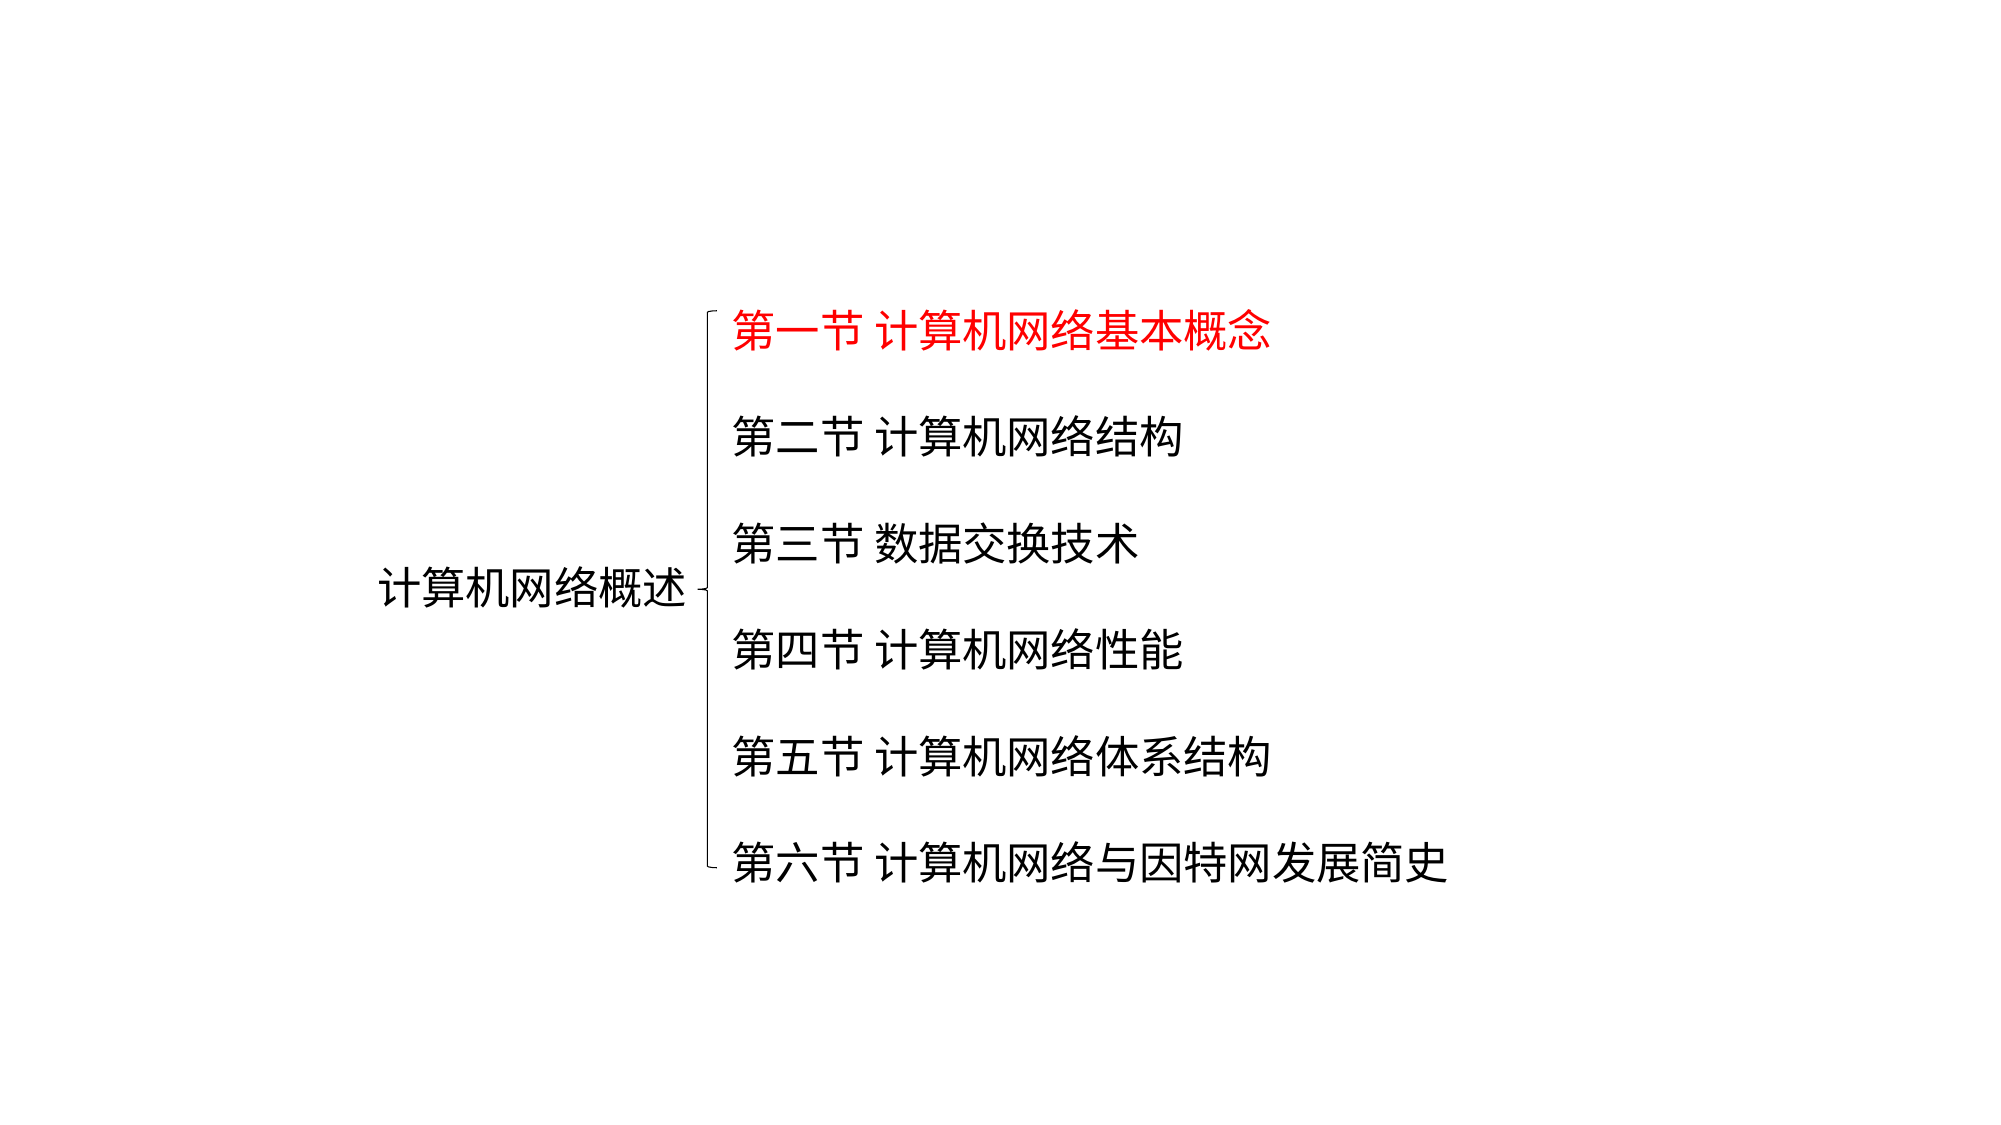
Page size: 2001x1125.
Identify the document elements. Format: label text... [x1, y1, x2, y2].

text_box 计算机网络概述 [341, 552, 706, 675]
text_box [697, 310, 717, 869]
text_box 第一节 计算机网络基本概念 第二节 计算机网络结构 第三节 数据交换技术 第四节 计算机网络性能 第五节 计算机网络体系结构 第六节 计算机网络与因特网发展简史 [716, 295, 1560, 950]
